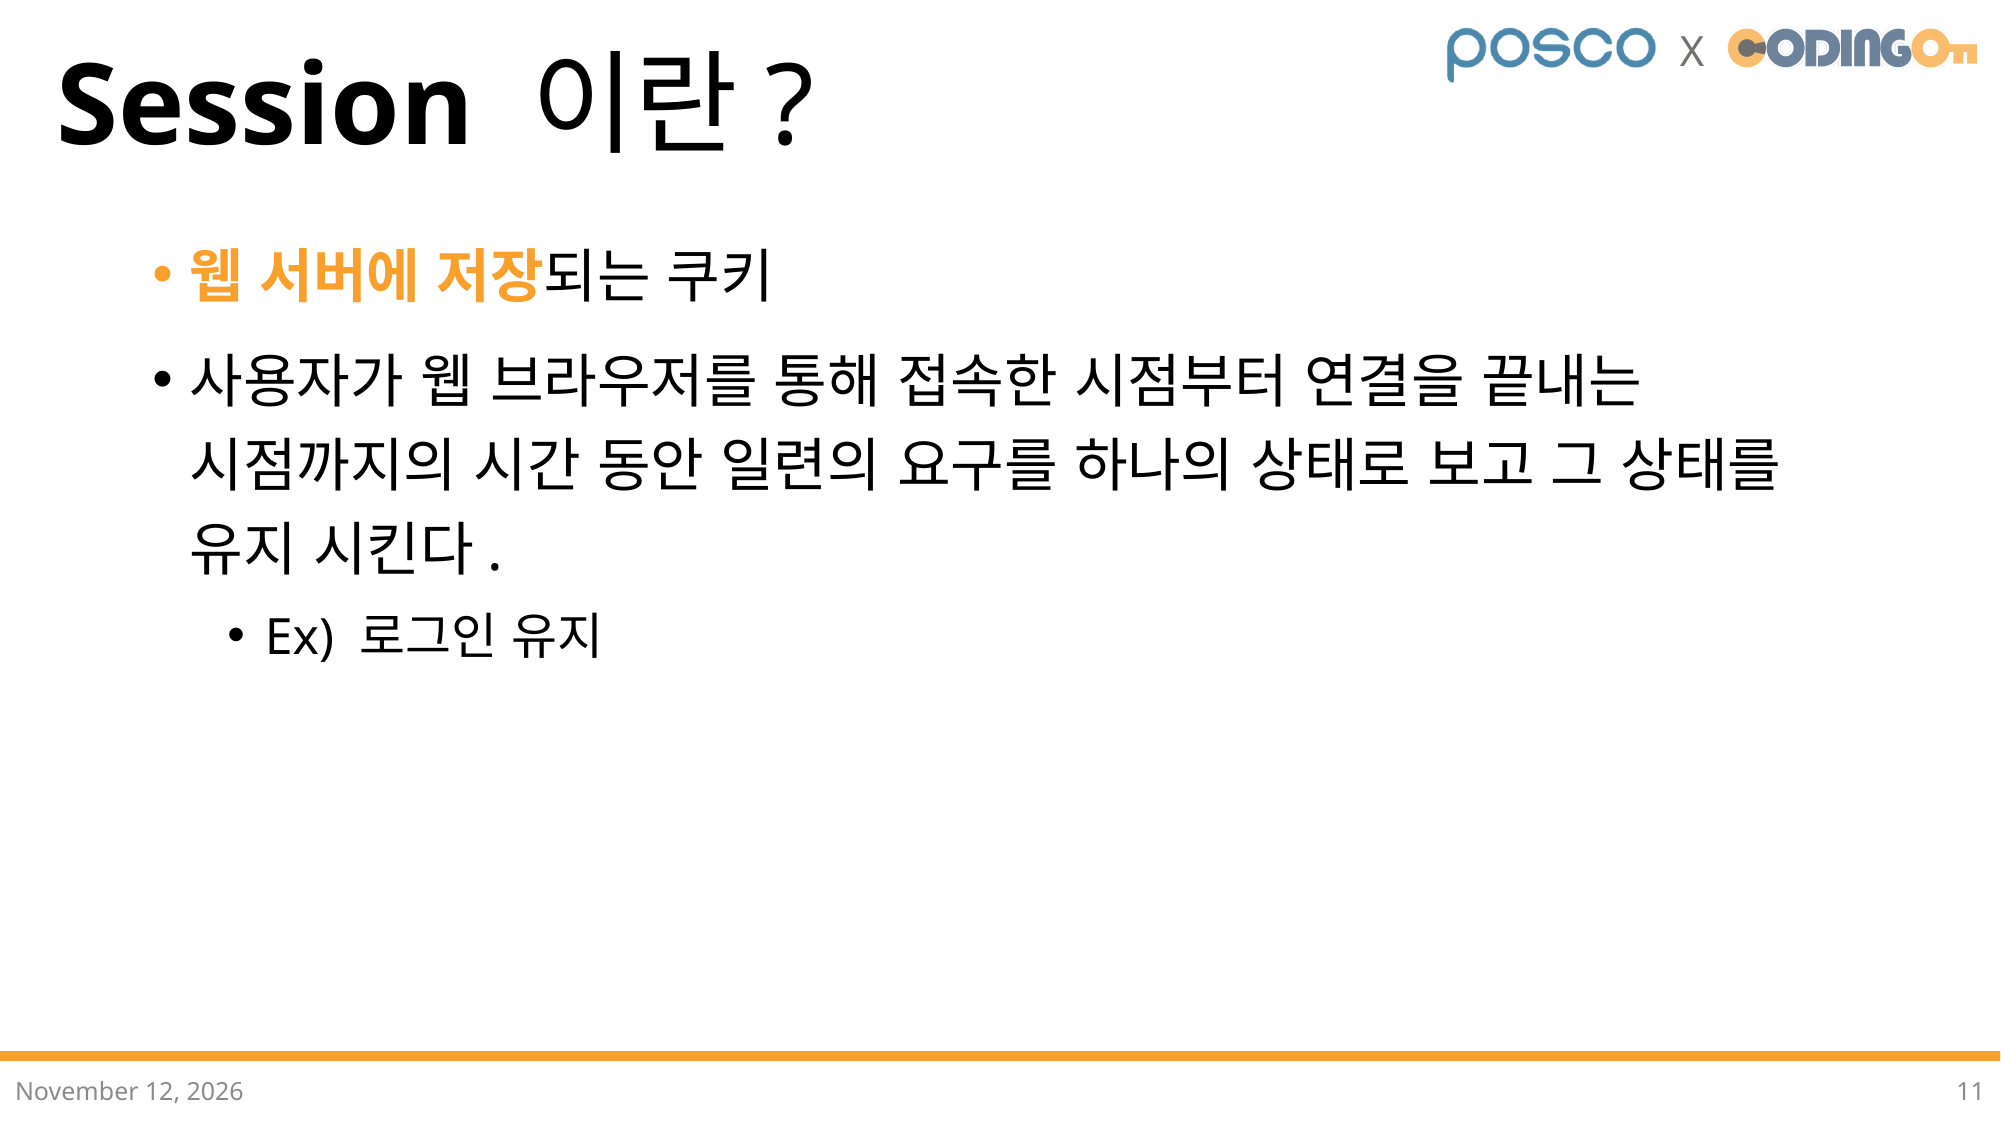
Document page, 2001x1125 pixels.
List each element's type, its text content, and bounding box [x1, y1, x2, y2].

list 웹 서버에 저장되는 쿠키 사용자가 웹 브라우저를 통해 접속한 시점부터 연결을 끝내는 시점까지의 시간 동안 일련의 요구를 하나의 상태로 보고 그 상태를 유지 시킨다. Ex) 로그인 유지 [137, 217, 1863, 932]
slide_number 2022년 11월 [0, 1062, 450, 1123]
slide_number 11 [1550, 1062, 2000, 1123]
title Session 이란? [41, 0, 1767, 218]
